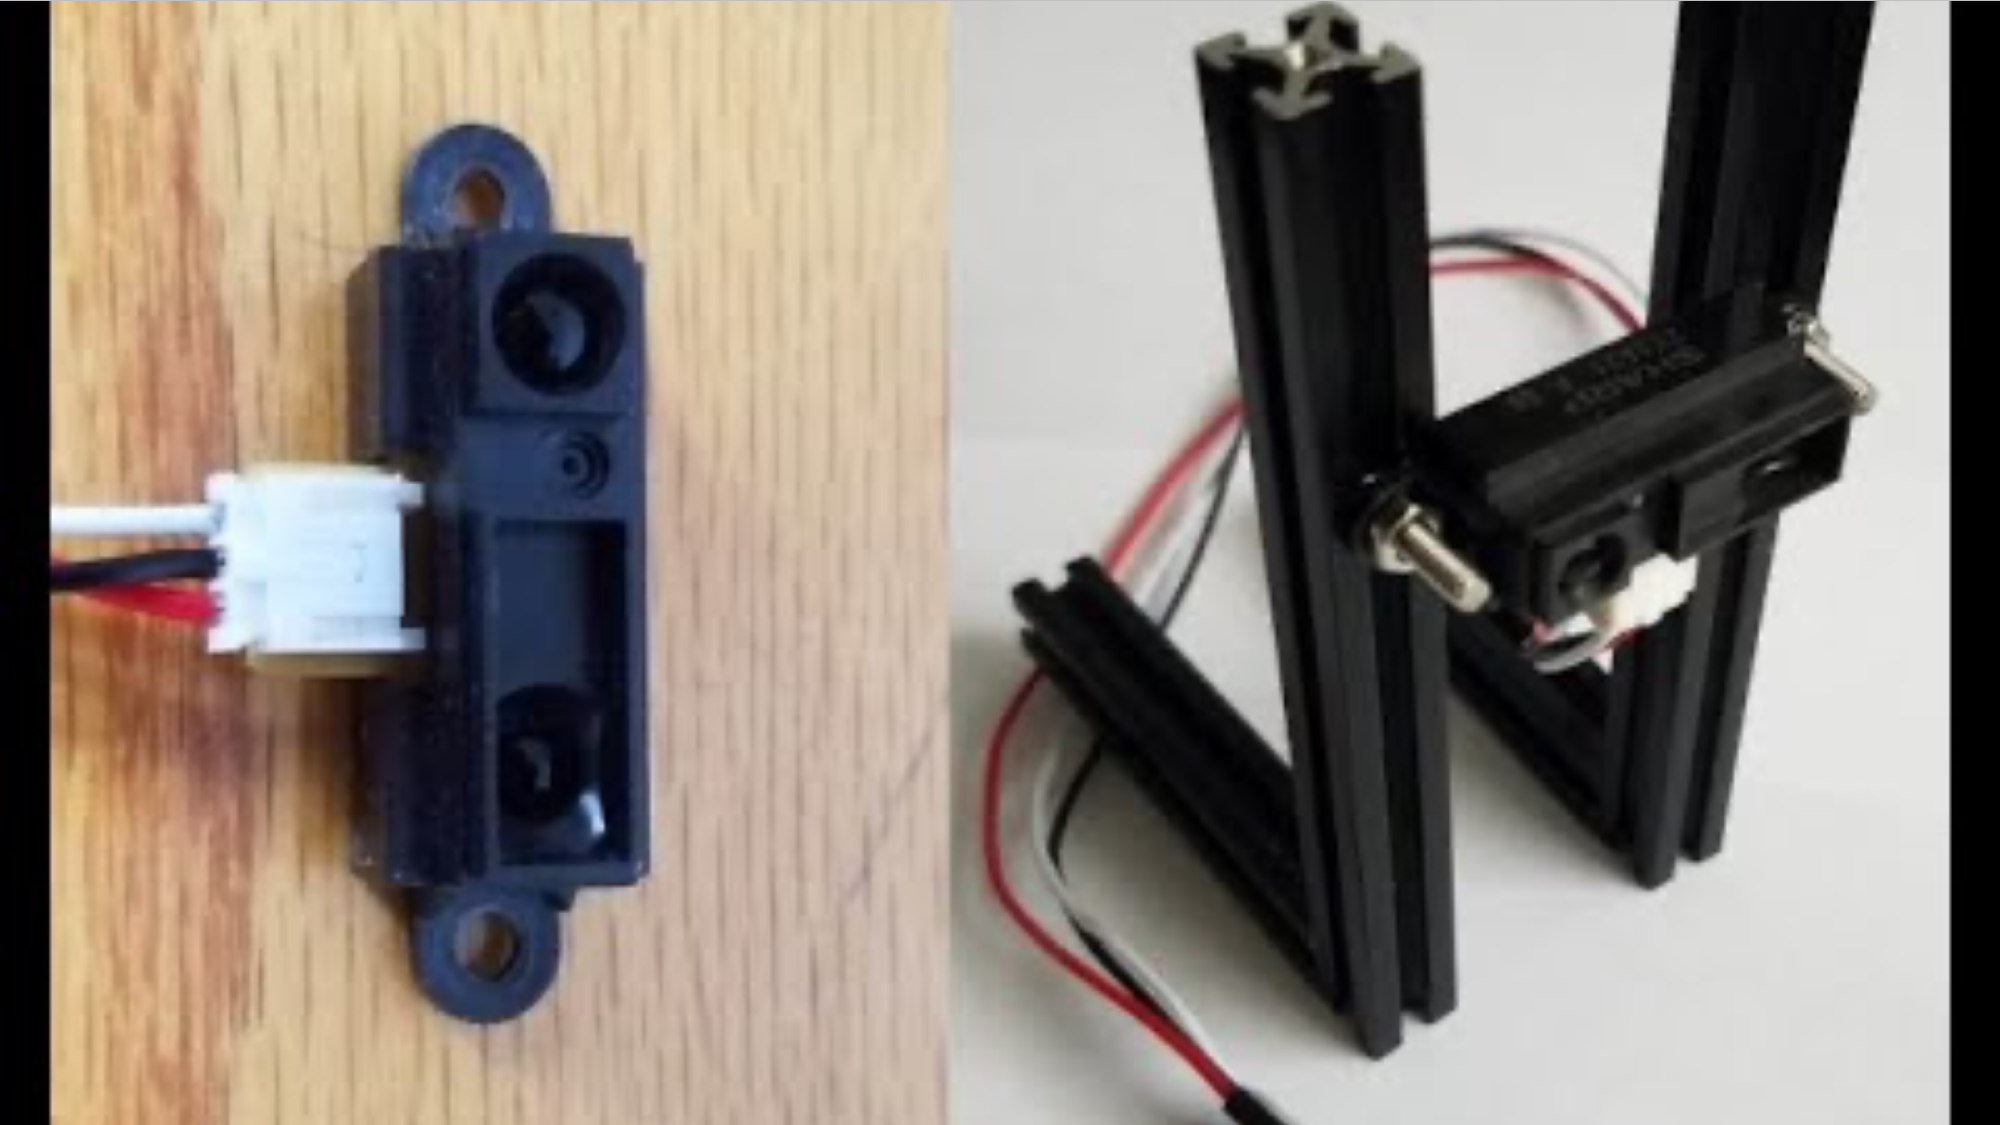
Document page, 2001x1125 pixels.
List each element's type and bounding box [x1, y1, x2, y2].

text_box [0, 0, 2000, 1125]
